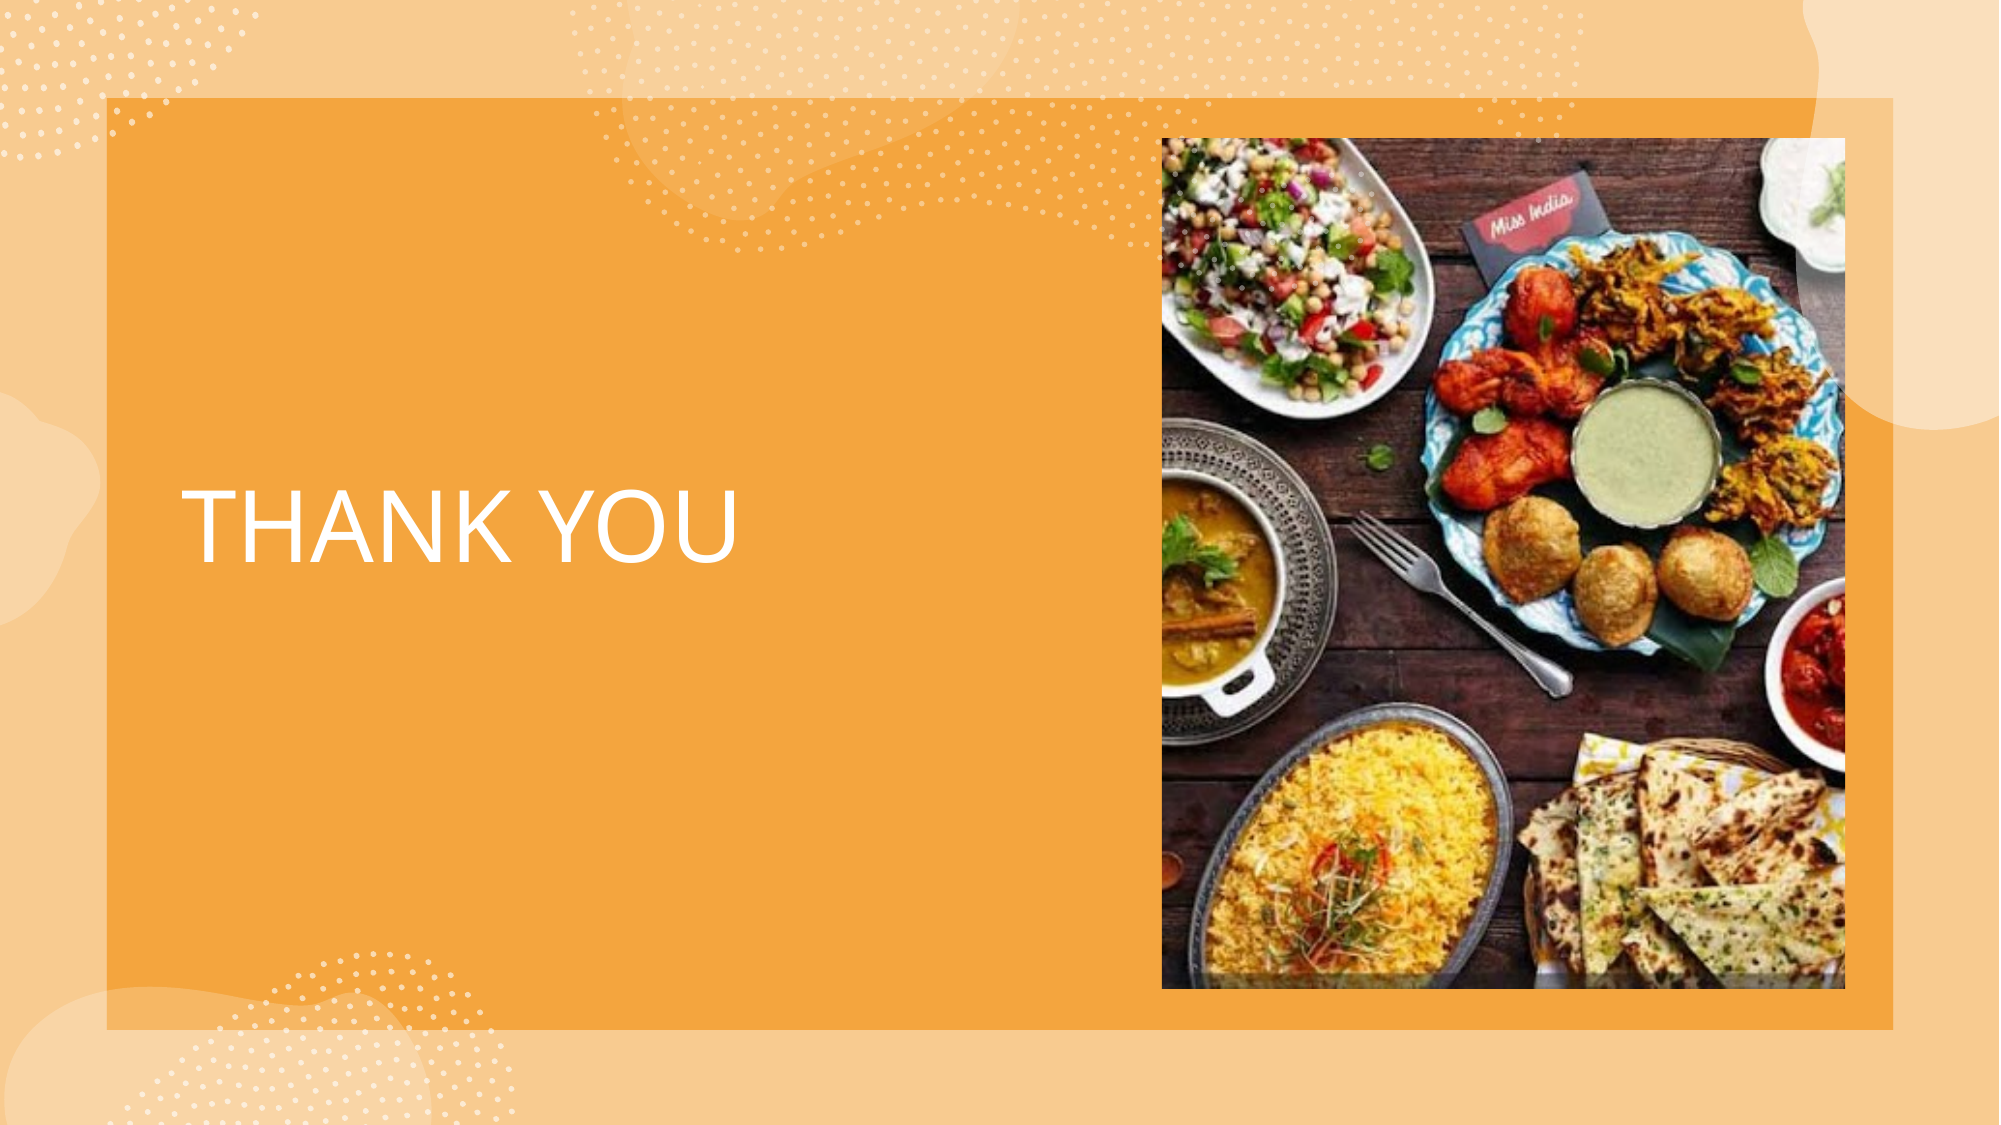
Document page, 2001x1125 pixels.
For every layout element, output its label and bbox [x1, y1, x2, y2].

text_box [0, 0, 2000, 1125]
